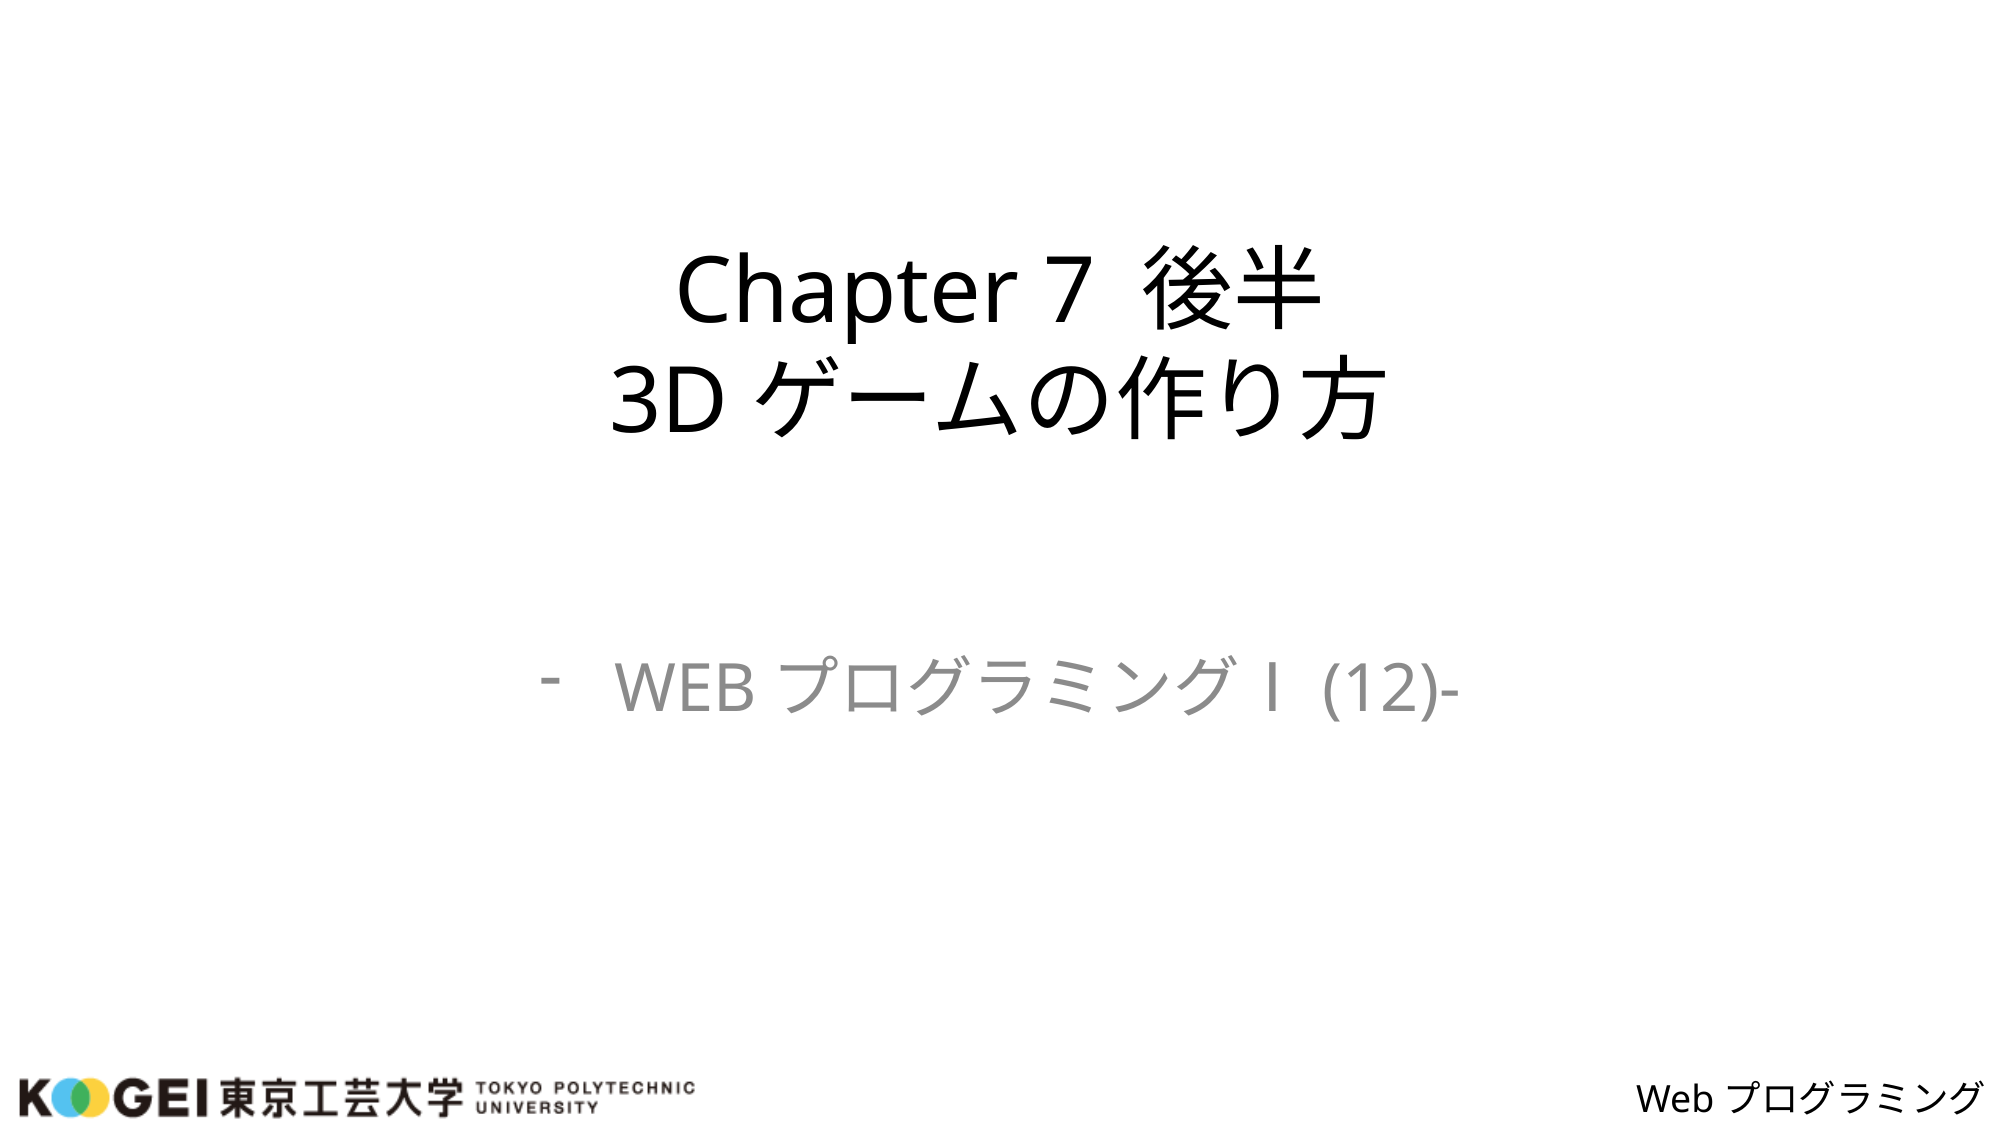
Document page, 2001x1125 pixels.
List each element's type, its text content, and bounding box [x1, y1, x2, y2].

picture [19, 1074, 698, 1122]
subtitle WEBプログラミングⅠ(12)- [300, 637, 1700, 925]
title Chapter 7 後半 3Dゲームの作り方 [362, 219, 1638, 461]
